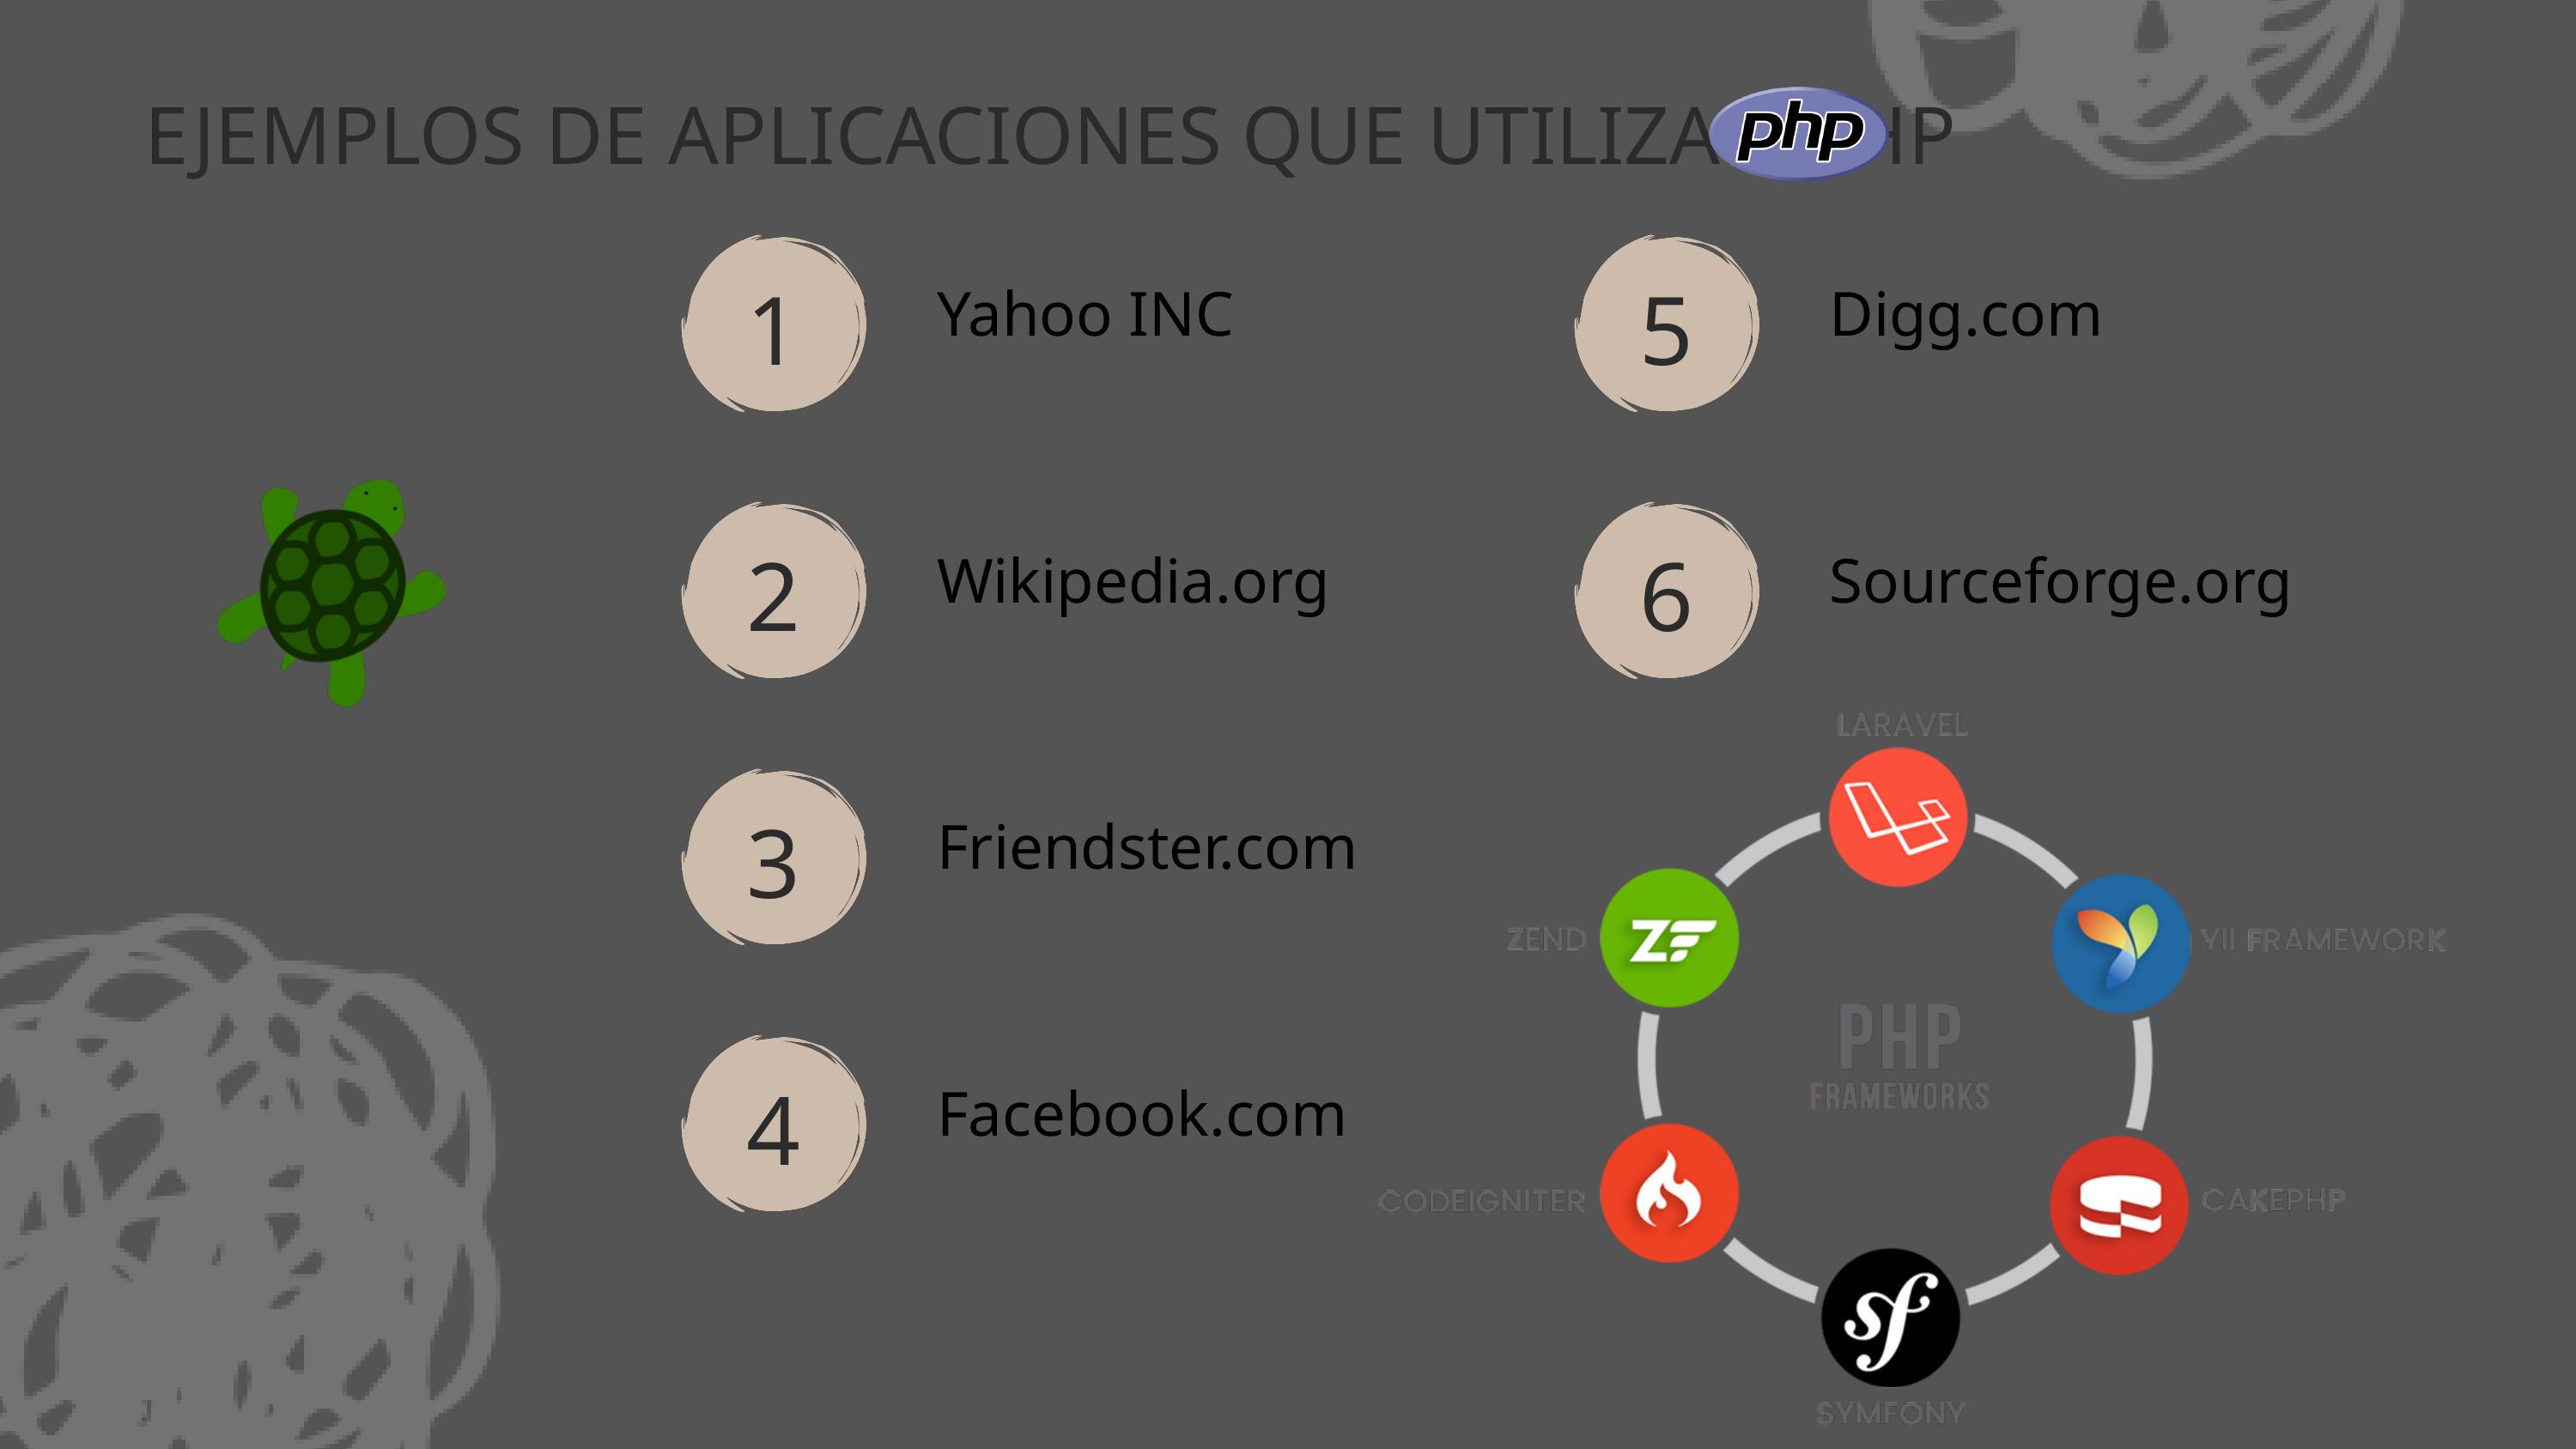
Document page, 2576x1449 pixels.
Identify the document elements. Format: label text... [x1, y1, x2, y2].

text_box [0, 913, 501, 1449]
text_box Yahoo INC [937, 263, 1516, 349]
text_box [1340, 710, 2475, 1427]
text_box 5 [1613, 252, 1719, 384]
text_box Digg.com [1829, 263, 2409, 349]
text_box Sourceforge.org [1829, 530, 2475, 615]
text_box Wikipedia.org [937, 530, 1516, 615]
text_box 1 [721, 252, 827, 384]
text_box [1706, 84, 1892, 185]
text_box EJEMPLOS DE APLICACIONES QUE UTILIZAN PHP [144, 70, 2093, 181]
text_box [680, 501, 867, 681]
text_box 6 [1613, 518, 1719, 651]
text_box Friendster.com [937, 796, 1516, 882]
text_box [680, 768, 867, 948]
text_box [1763, 0, 2475, 179]
text_box [680, 1035, 867, 1214]
text_box [680, 234, 867, 414]
text_box 3 [721, 785, 827, 918]
text_box [1573, 501, 1760, 681]
text_box [1573, 234, 1760, 414]
text_box [216, 476, 446, 711]
text_box 2 [721, 518, 827, 651]
text_box Facebook.com [937, 1063, 1516, 1149]
text_box 4 [721, 1052, 827, 1185]
